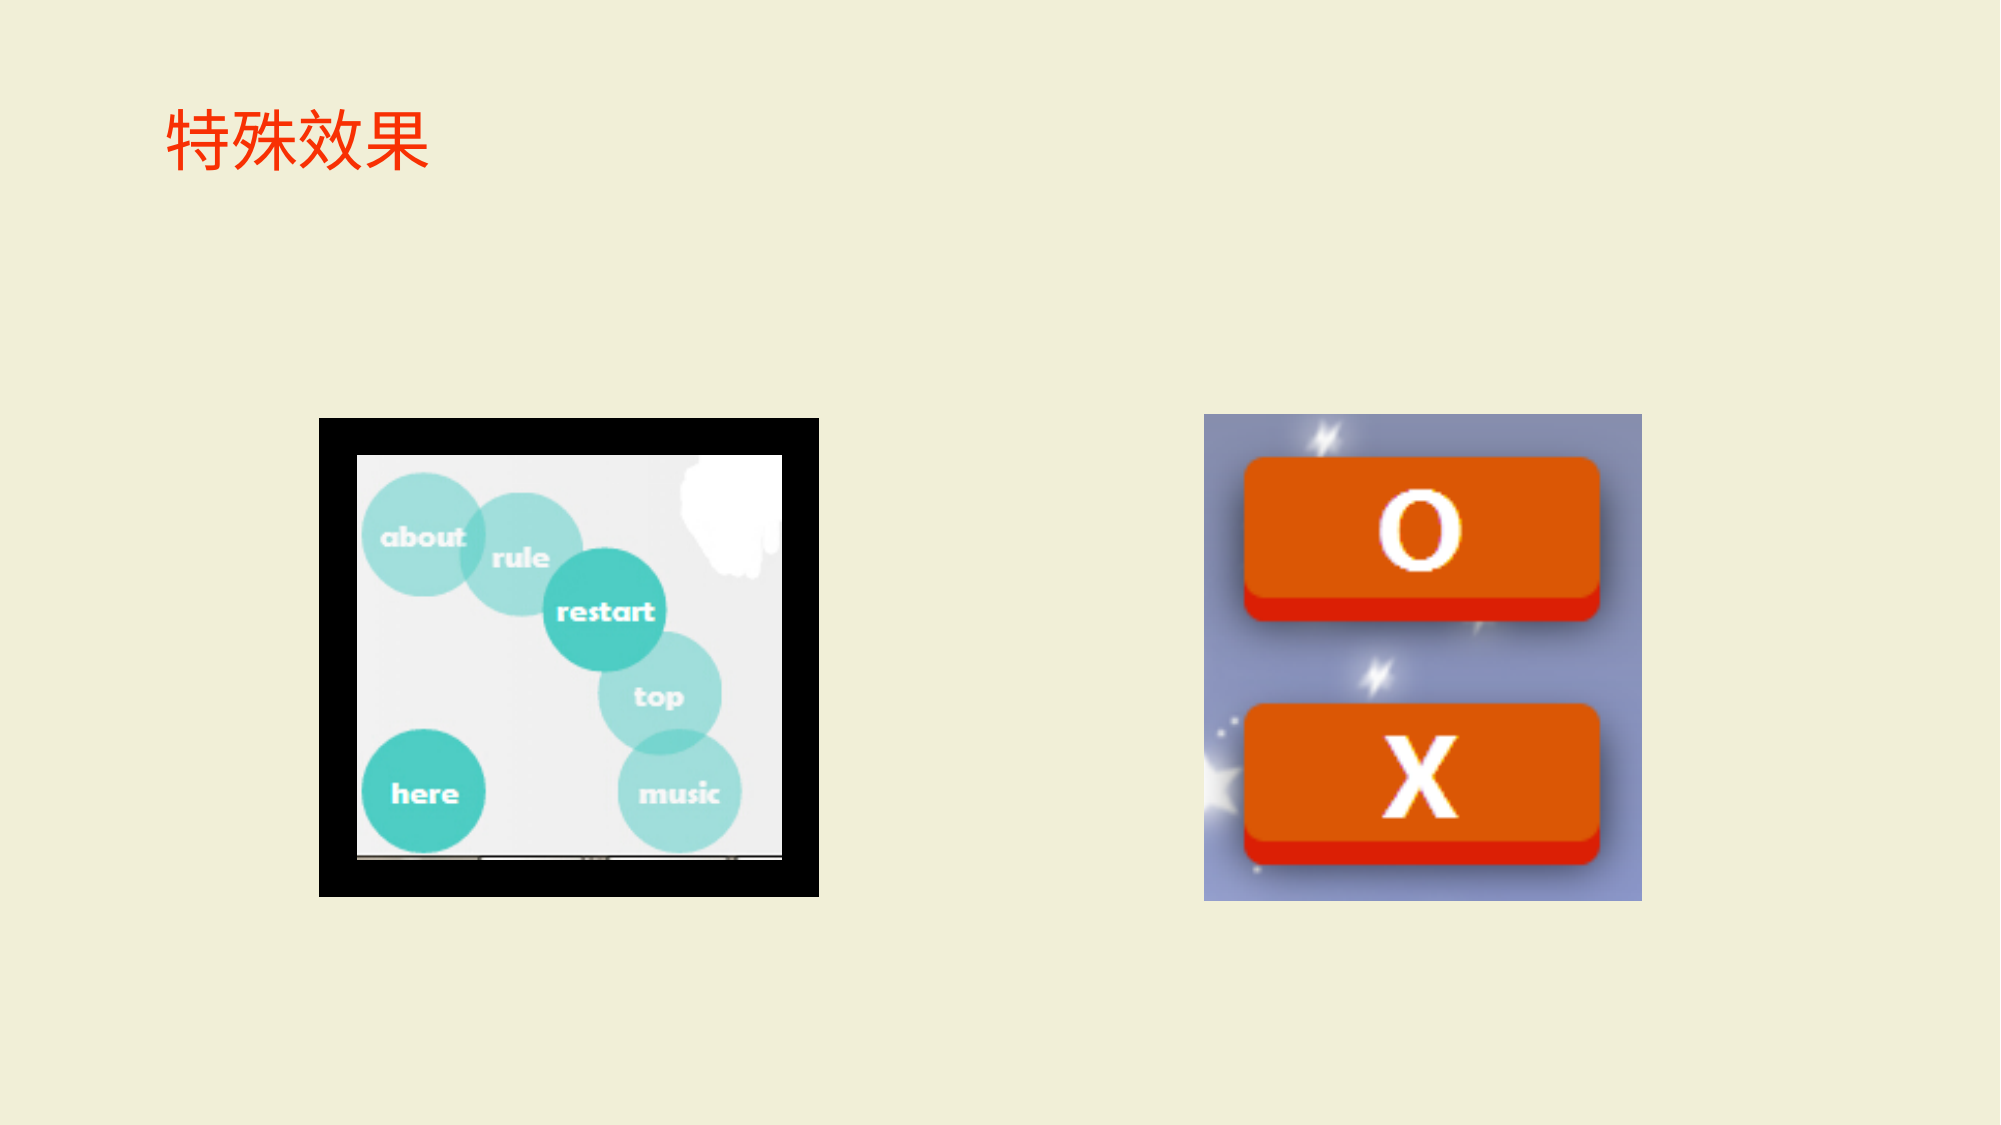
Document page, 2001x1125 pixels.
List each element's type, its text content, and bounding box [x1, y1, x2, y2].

picture [1204, 414, 1642, 901]
picture [356, 454, 782, 860]
text_box 特殊效果 [149, 91, 447, 186]
